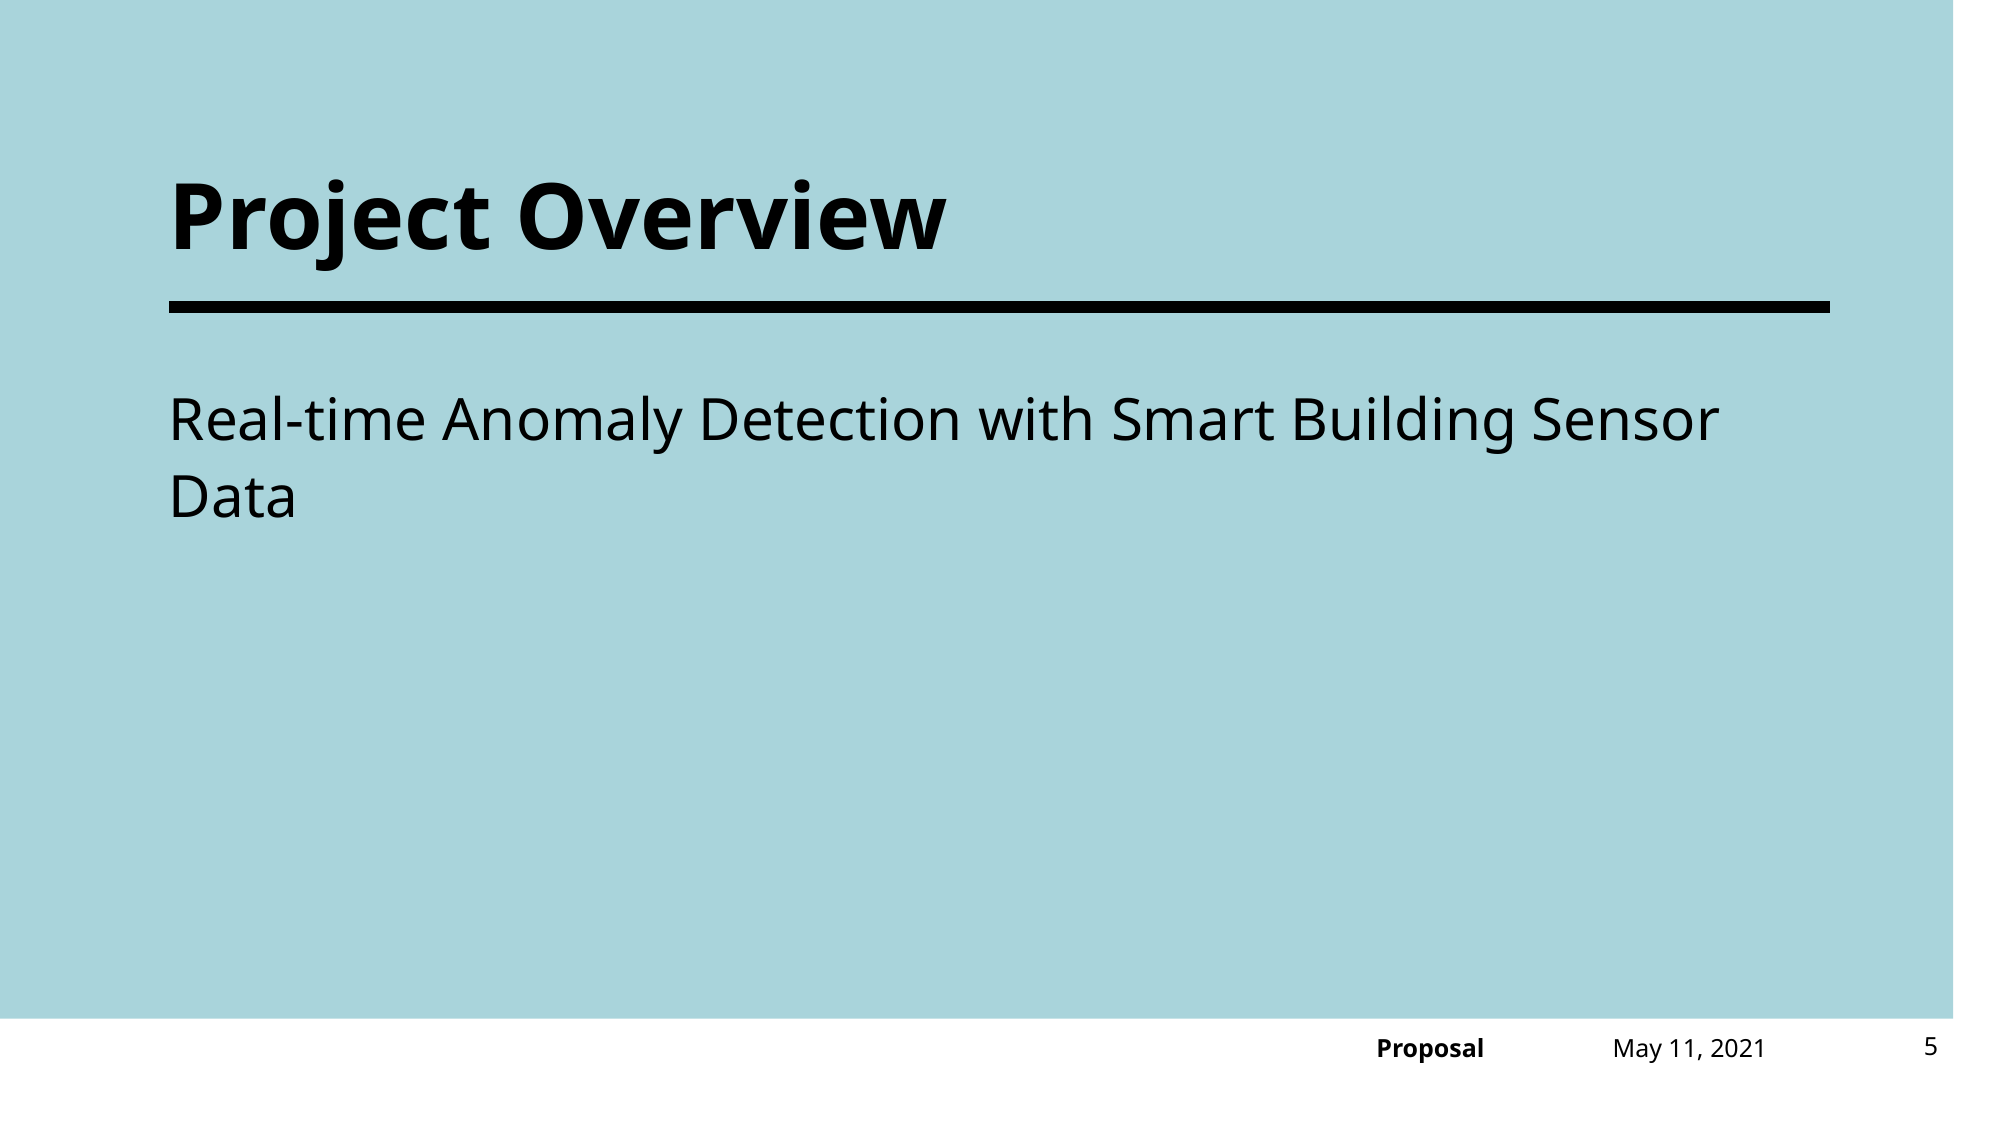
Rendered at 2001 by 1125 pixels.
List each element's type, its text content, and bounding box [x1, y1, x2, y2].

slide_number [1612, 1032, 1863, 1063]
footer Proposal [1361, 1032, 1602, 1063]
list Real-time Anomaly Detection with Smart Building Sensor Data [168, 375, 1777, 852]
title Project Overview [168, 163, 1450, 270]
slide_number 5 [1885, 1032, 1954, 1063]
